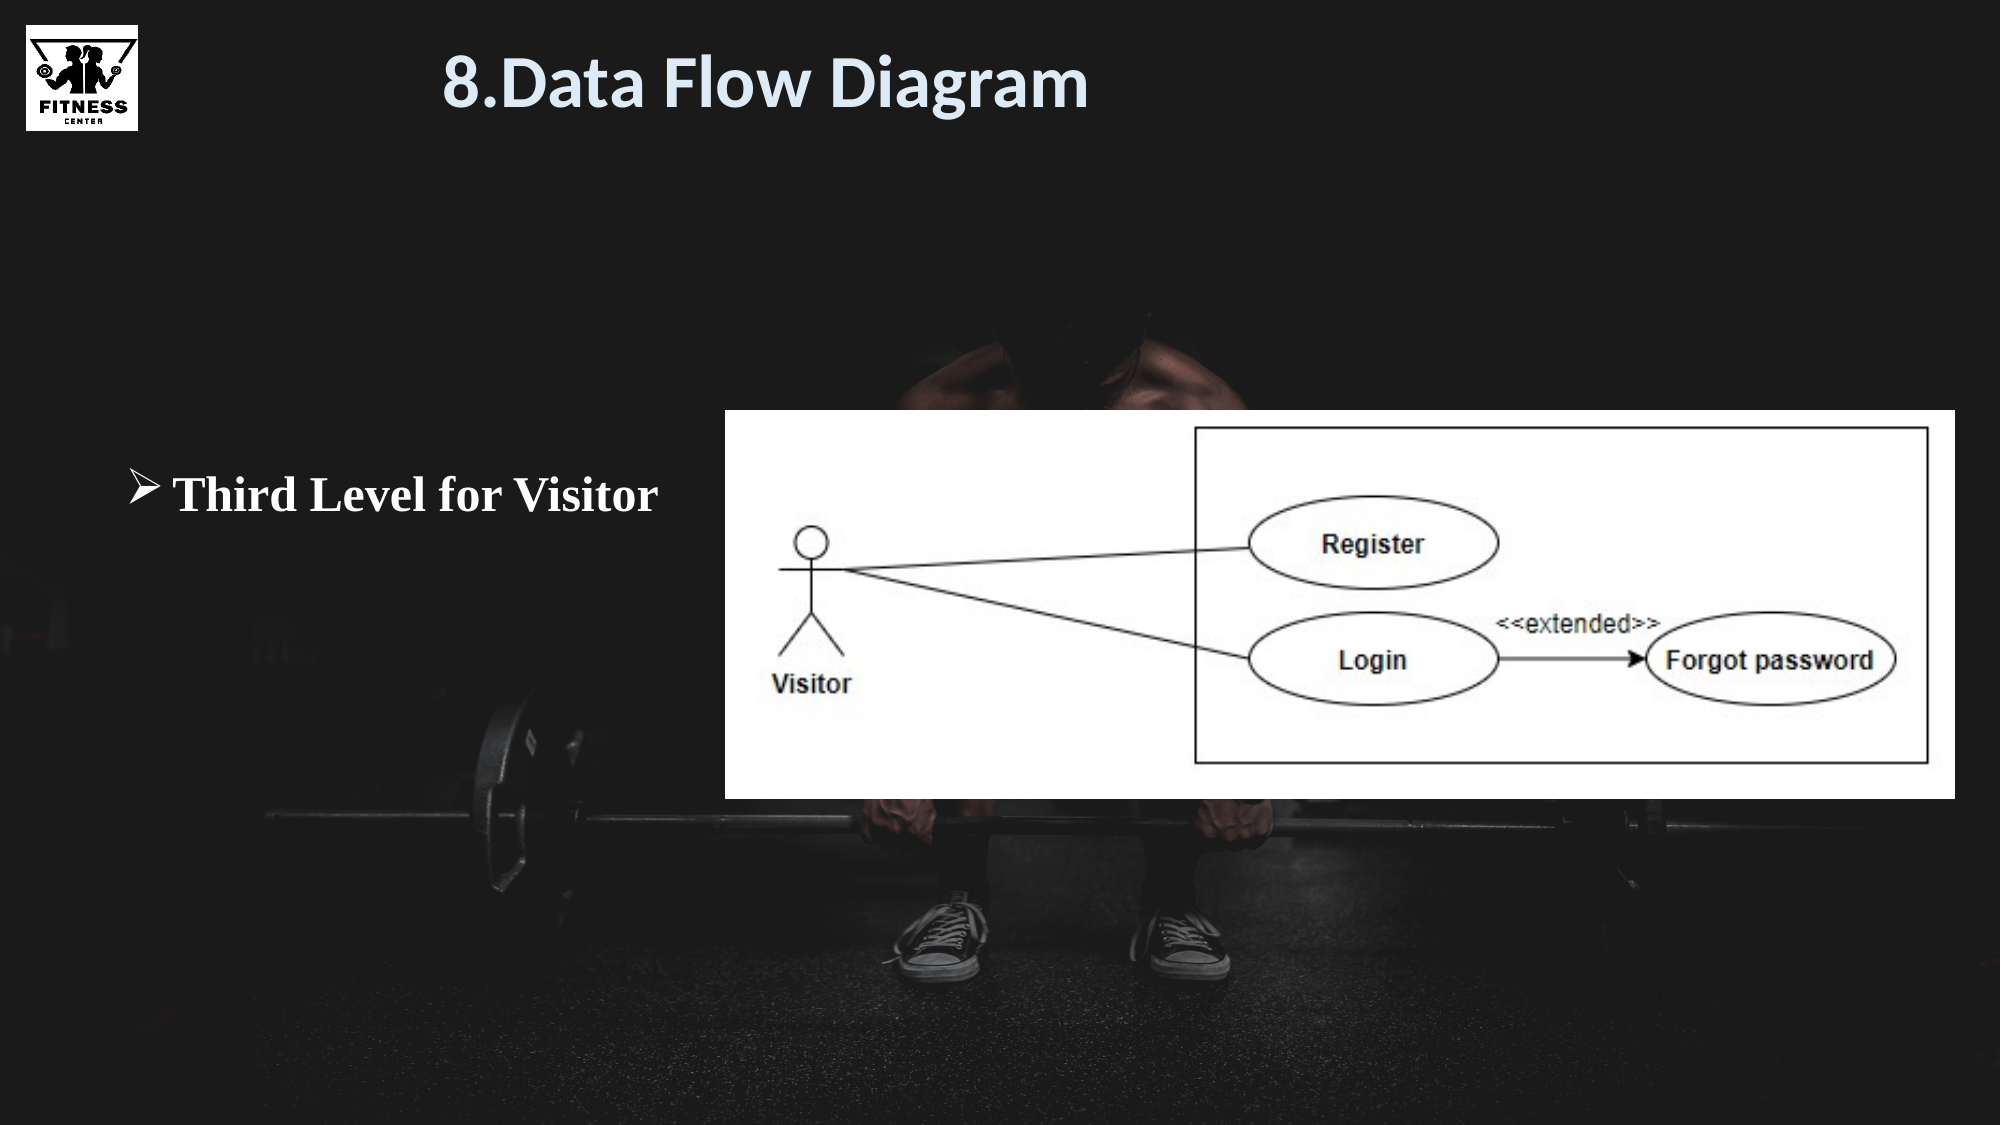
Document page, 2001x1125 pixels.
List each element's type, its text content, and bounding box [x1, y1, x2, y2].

text_box 8.Data Flow Diagram [427, 25, 1469, 130]
title Third Level for Visitor [110, 386, 1836, 605]
picture [26, 25, 138, 131]
picture [725, 410, 1955, 799]
